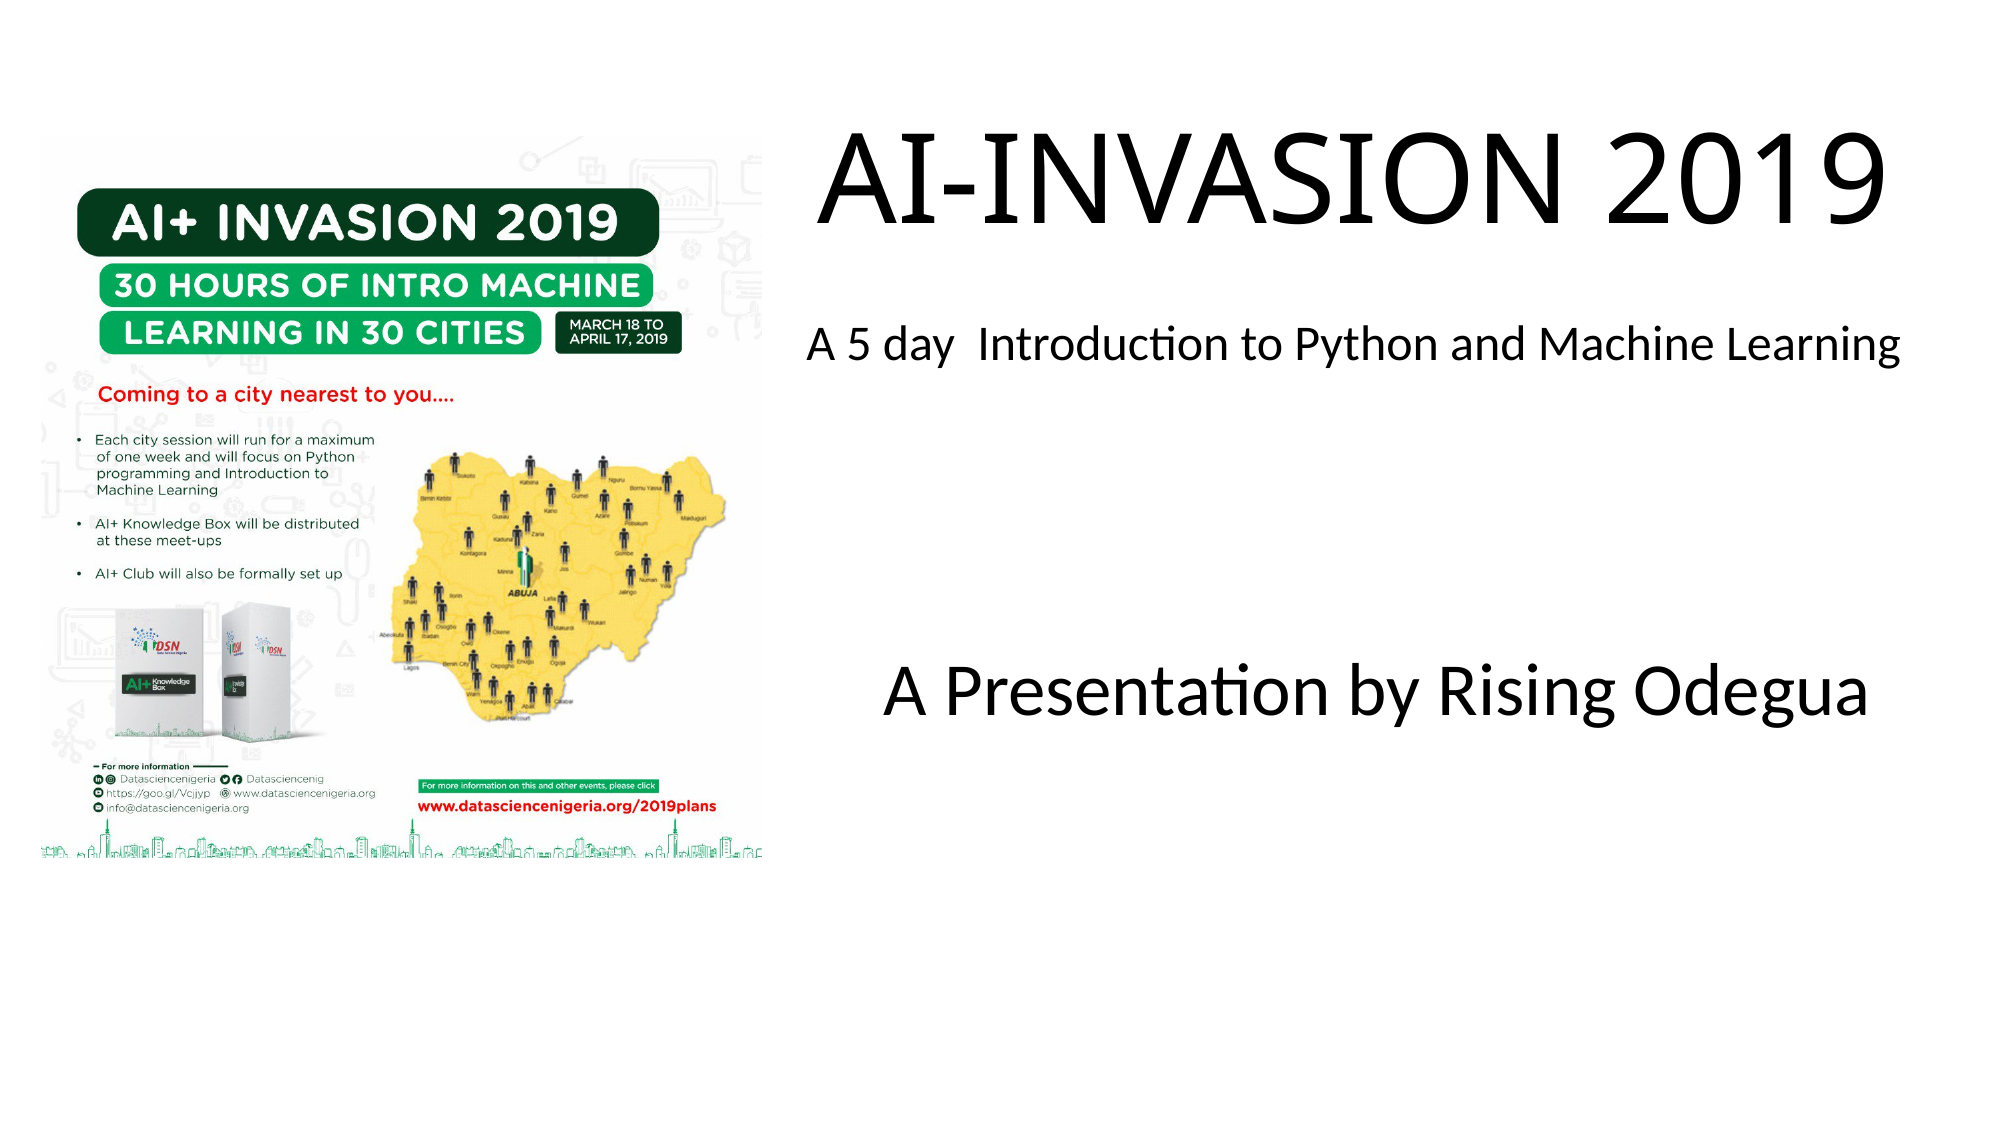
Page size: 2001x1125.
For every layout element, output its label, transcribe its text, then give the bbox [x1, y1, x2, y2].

title AI-INVASION 2019 [603, 0, 2000, 259]
picture [41, 136, 762, 858]
text_box A Presentation by Rising Odegua [869, 633, 1981, 739]
subtitle A 5 day Introduction to Python and Machine Learning [762, 310, 2000, 582]
